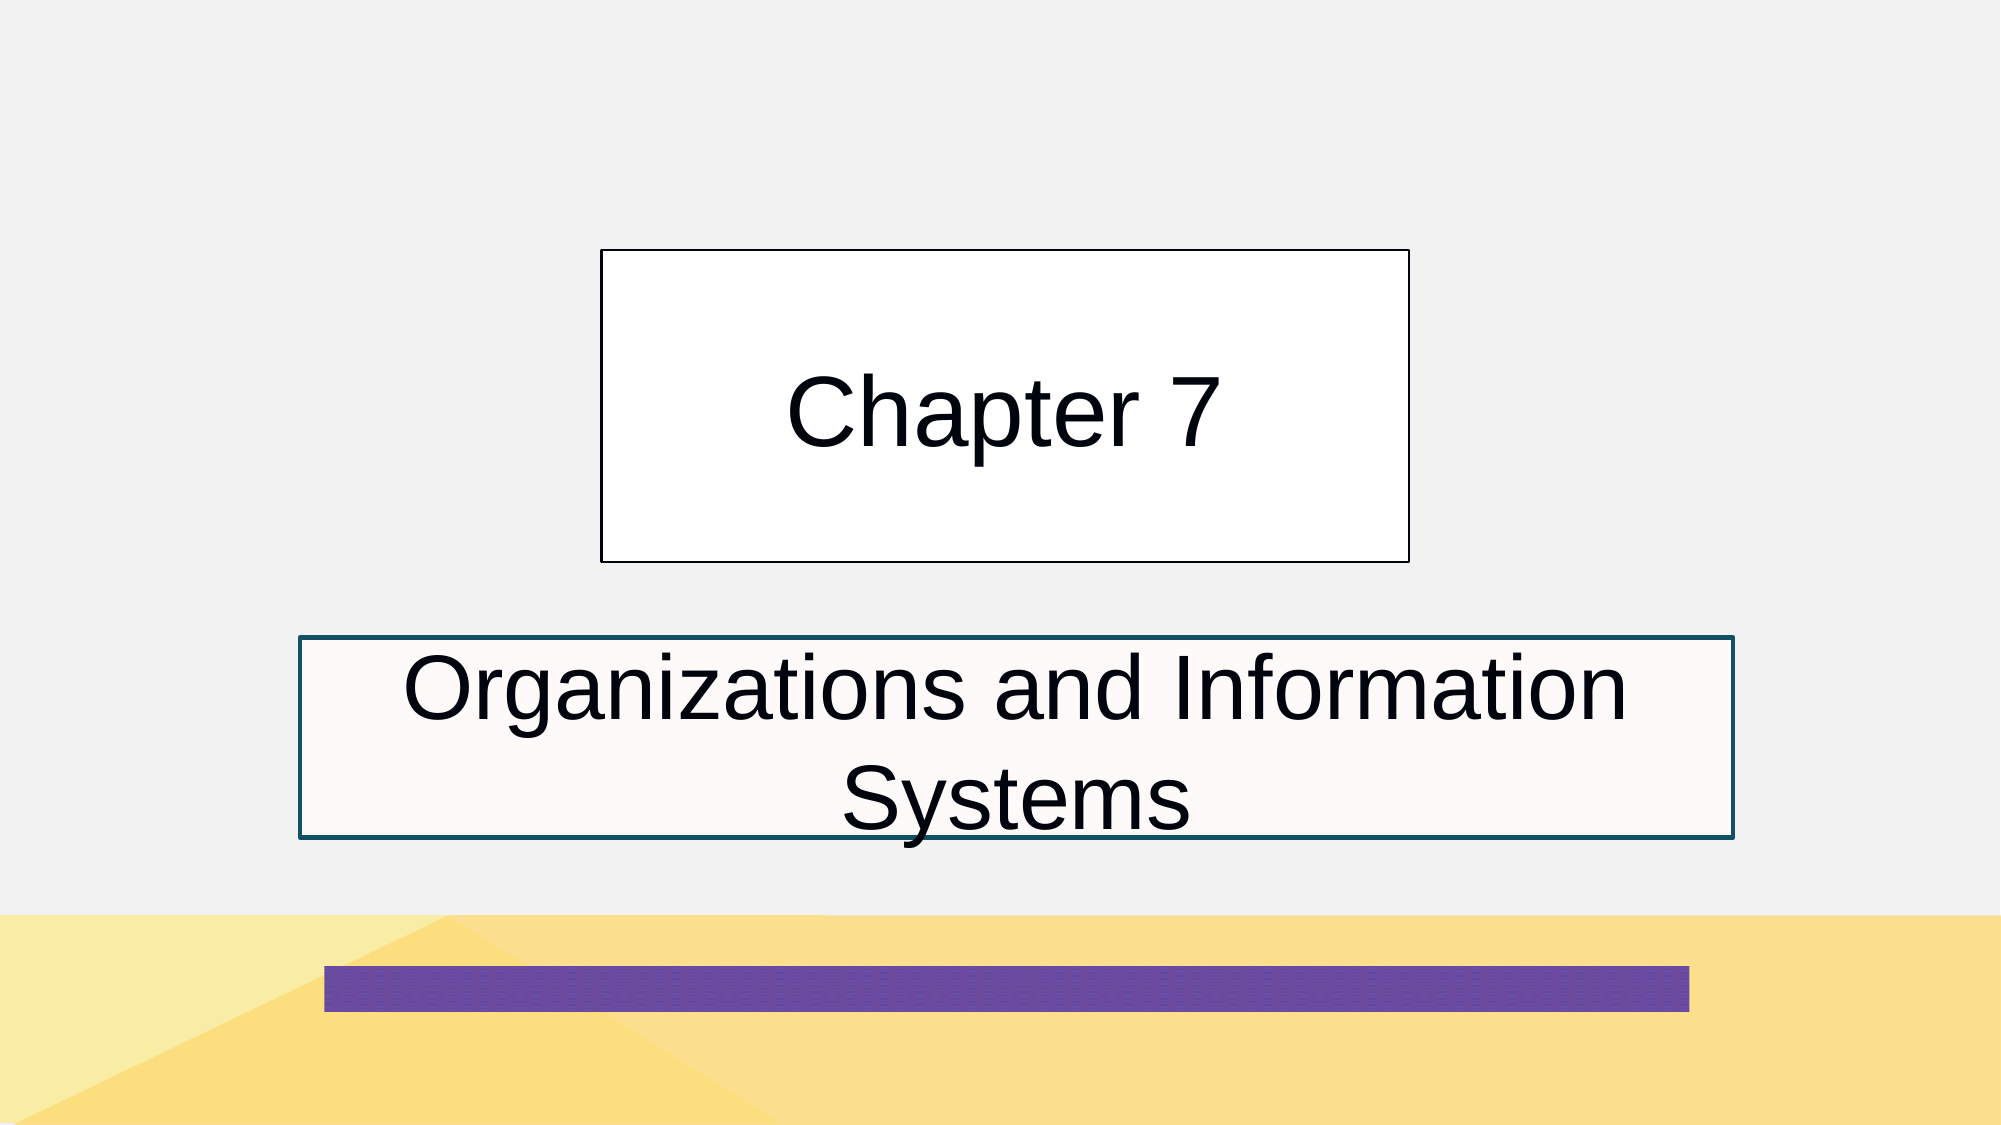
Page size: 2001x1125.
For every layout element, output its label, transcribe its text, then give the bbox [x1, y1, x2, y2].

subtitle Organizations and Information Systems [298, 635, 1735, 840]
title Chapter 7 [600, 249, 1410, 563]
